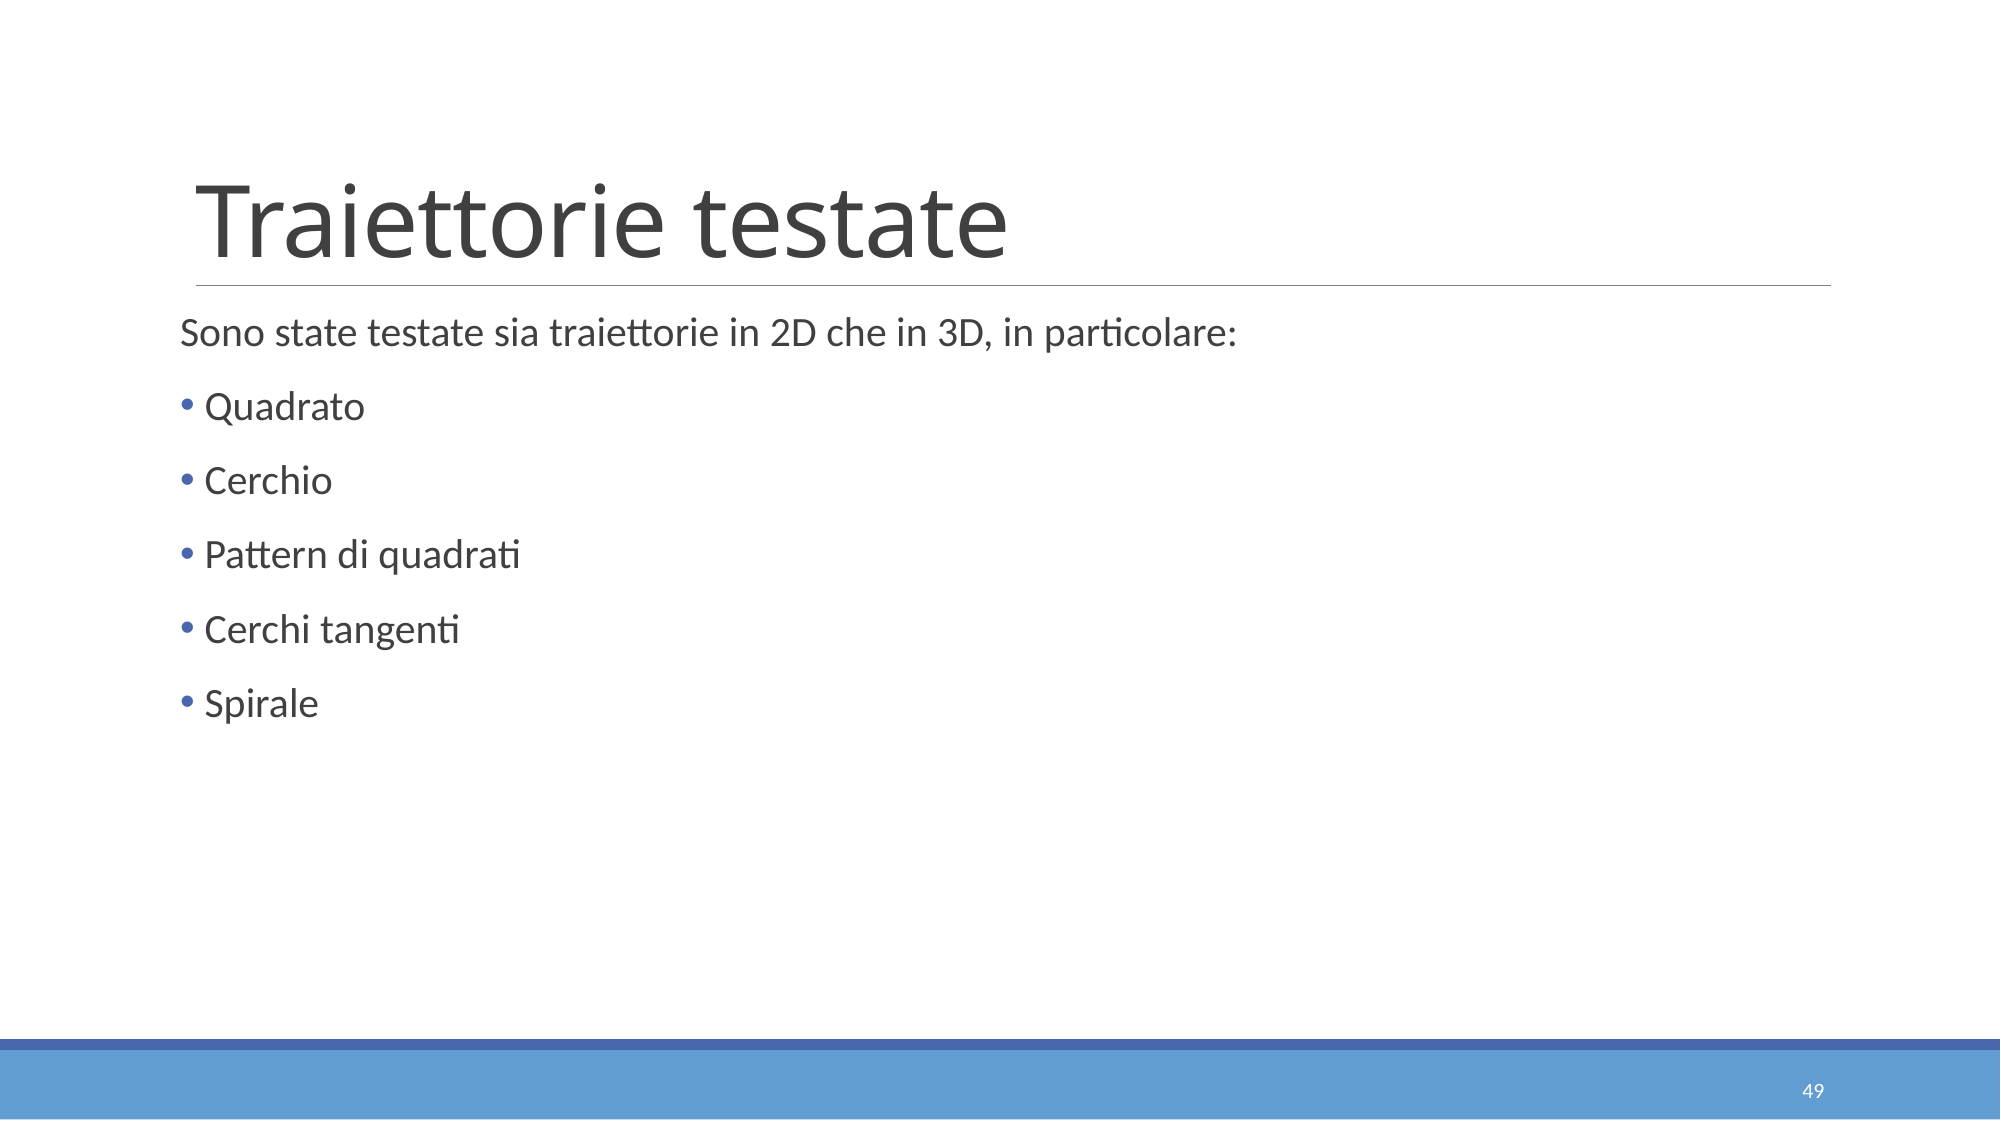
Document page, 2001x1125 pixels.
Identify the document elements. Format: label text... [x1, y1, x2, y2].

slide_number 49 [1624, 1059, 1840, 1120]
list Sono state testate sia traiettorie in 2D che in 3D, in particolare: Quadrato Cerchio Pattern di quadrati Cerchi tangenti Spirale [180, 302, 1830, 963]
title Traiettorie testate [180, 47, 1830, 285]
